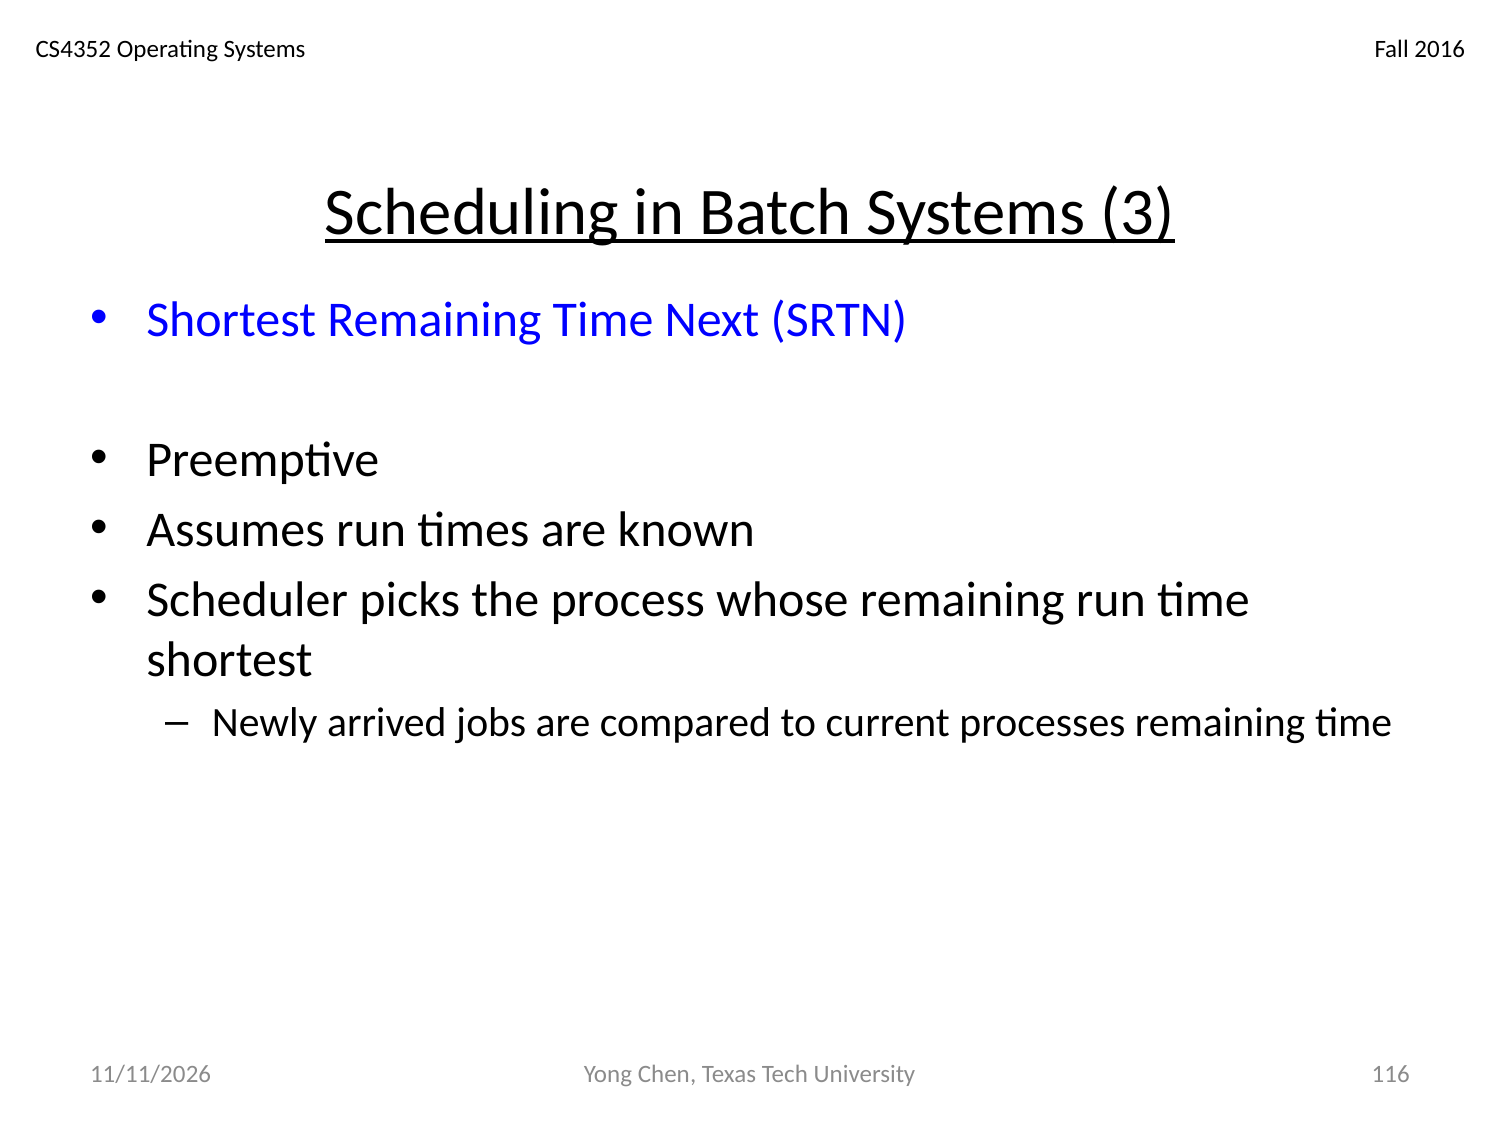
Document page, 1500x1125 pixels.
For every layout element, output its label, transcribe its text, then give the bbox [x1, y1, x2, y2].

slide_number 116 [1074, 1042, 1425, 1103]
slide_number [75, 1042, 425, 1103]
list Shortest Remaining Time Next (SRTN) Preemptive Assumes run times are known Scheduler picks the process whose remaining run time shortest Newly arrived jobs are compared to current processes remaining time [75, 279, 1425, 1029]
footer Yong Chen, Texas Tech University [512, 1042, 988, 1103]
title Scheduling in Batch Systems (3) [75, 160, 1425, 263]
